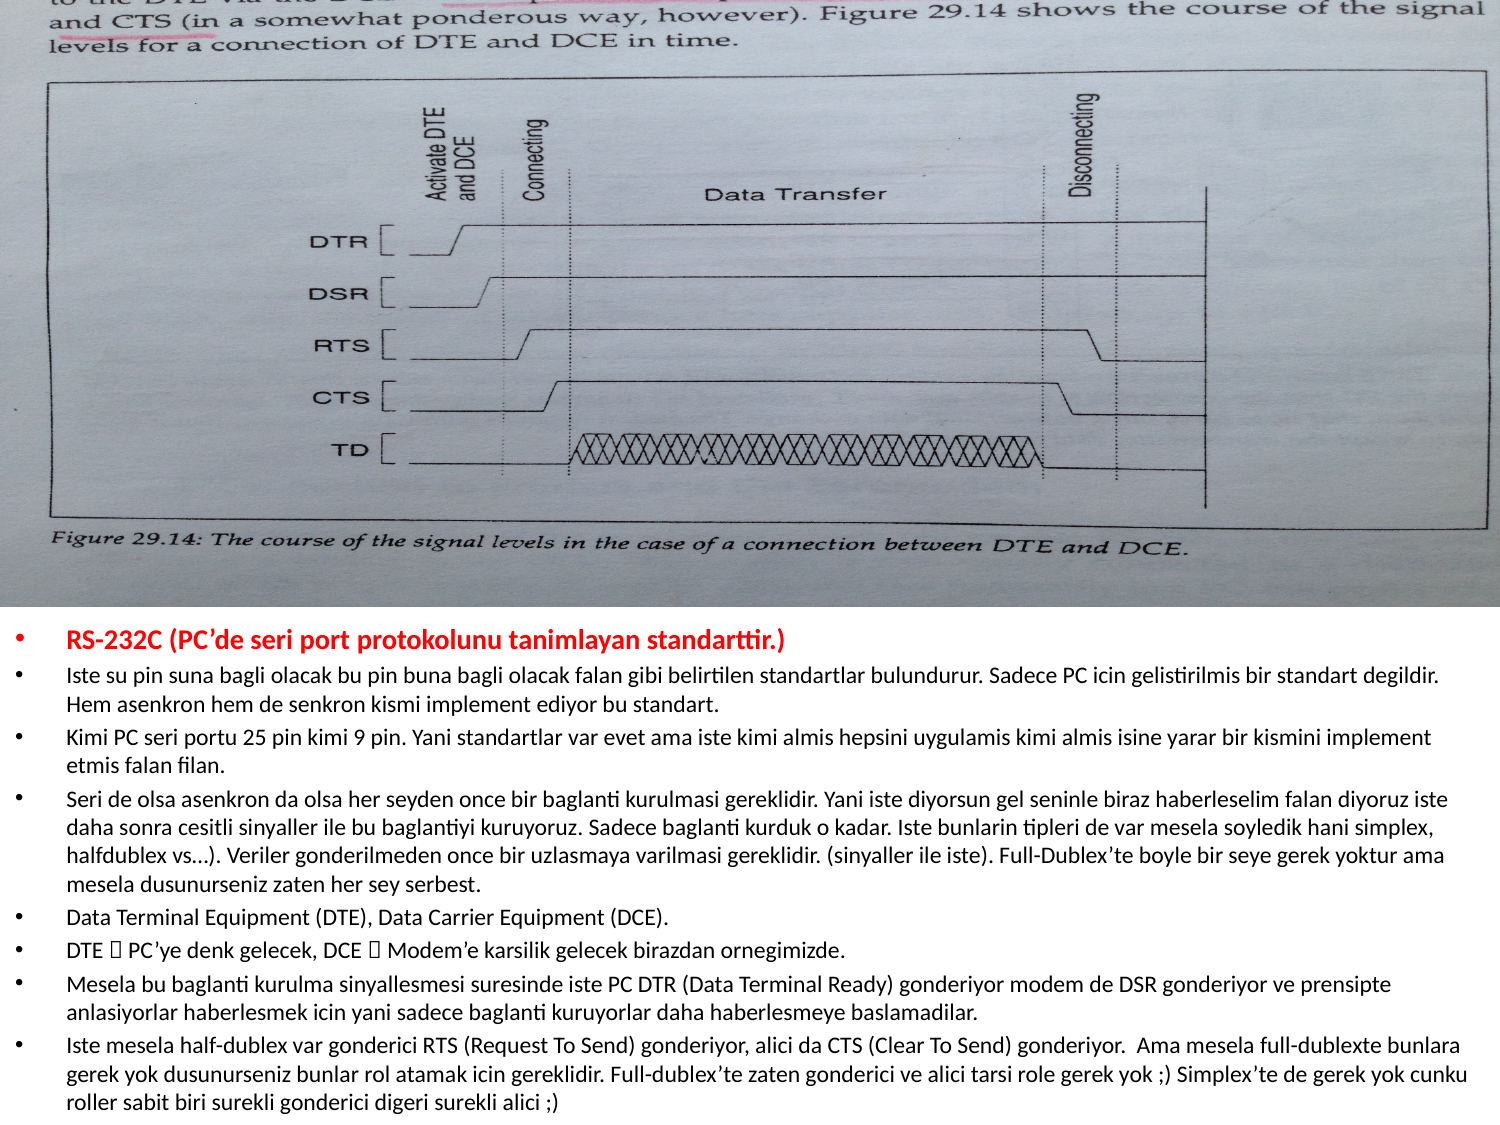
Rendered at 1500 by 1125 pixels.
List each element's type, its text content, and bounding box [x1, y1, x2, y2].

picture [0, 0, 1500, 607]
list RS-232C (PC’de seri port protokolunu tanimlayan standarttir.) Iste su pin suna bagli olacak bu pin buna bagli olacak falan gibi belirtilen standartlar bulundurur. Sadece PC icin gelistirilmis bir standart degildir. Hem asenkron hem de senkron kismi implement ediyor bu standart. Kimi PC seri portu 25 pin kimi 9 pin. Yani standartlar var evet ama iste kimi almis hepsini uygulamis kimi almis isine yarar bir kismini implement etmis falan filan. Seri de olsa asenkron da olsa her seyden once bir baglanti kurulmasi gereklidir. Yani iste diyorsun gel seninle biraz haberleselim falan diyoruz iste daha sonra cesitli sinyaller ile bu baglantiyi kuruyoruz. Sadece baglanti kurduk o kadar. Iste bunlarin tipleri de var mesela soyledik hani simplex, halfdublex vs…). Veriler gonderilmeden once bir uzlasmaya varilmasi gereklidir. (sinyaller ile iste). Full-Dublex’te boyle bir seye gerek yoktur ama mesela dusunurseniz zaten her sey serbest. Data Terminal Equipment (DTE), Data Carrier Equipment (DCE). DTE  PC’ye denk gelecek, DCE  Modem’e karsilik gelecek birazdan ornegimizde. Mesela bu baglanti kurulma sinyallesmesi suresinde iste PC DTR (Data Terminal Ready) gonderiyor modem de DSR gonderiyor ve prensipte anlasiyorlar haberlesmek icin yani sadece baglanti kuruyorlar daha haberlesmeye baslamadilar. Iste mesela half-dublex var gonderici RTS (Request To Send) gonderiyor, alici da CTS (Clear To Send) gonderiyor. Ama mesela full-dublexte bunlara gerek yok dusunurseniz bunlar rol atamak icin gereklidir. Full-dublex’te zaten gonderici ve alici tarsi role gerek yok ;) Simplex’te de gerek yok cunku roller sabit biri surekli gonderici digeri surekli alici ;) [0, 614, 1500, 1125]
